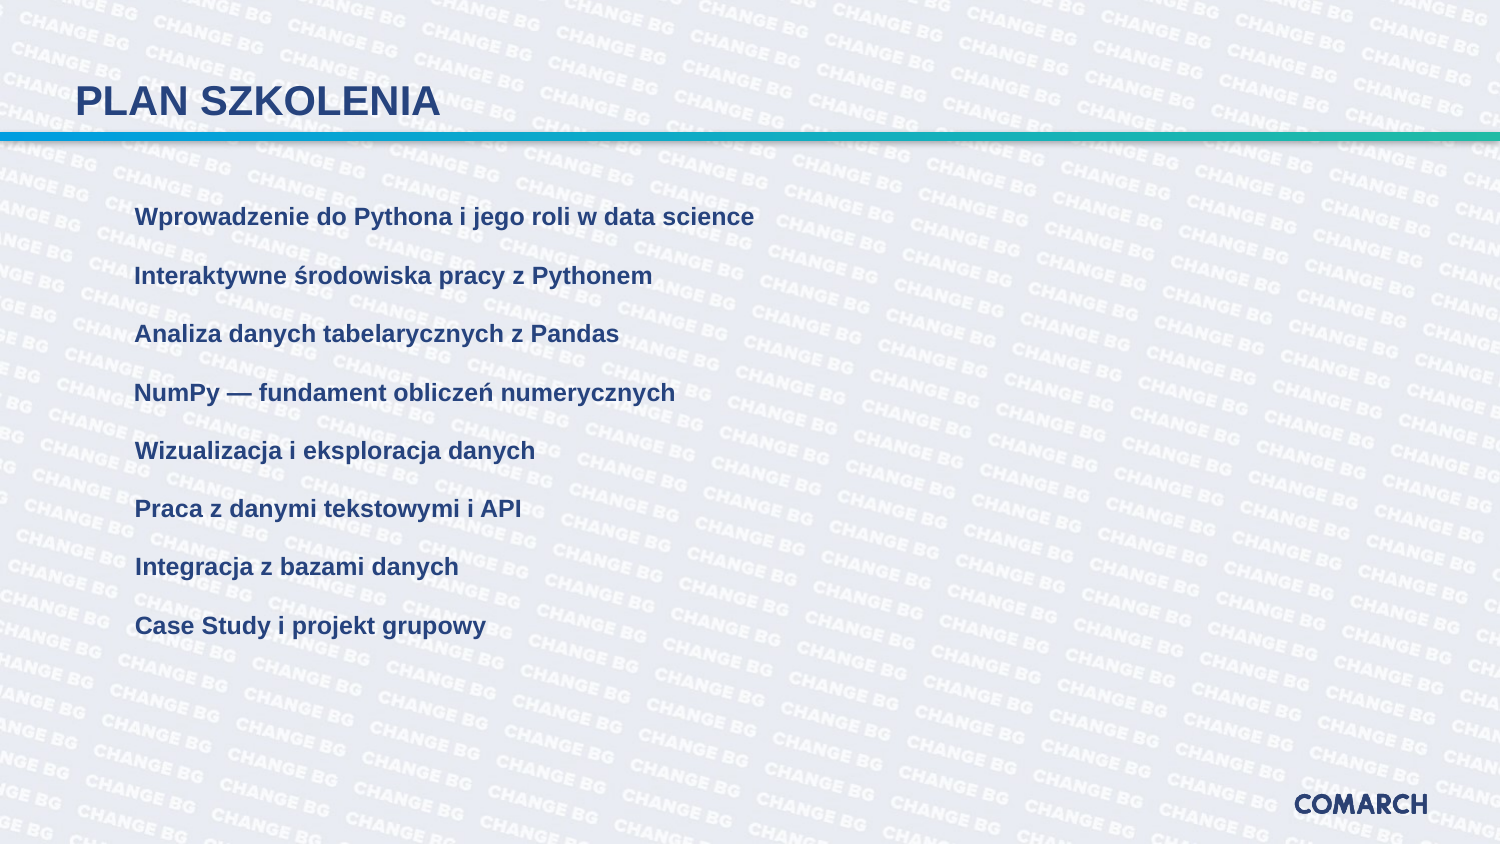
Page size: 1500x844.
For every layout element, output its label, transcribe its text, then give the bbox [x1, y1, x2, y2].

list Praca z danymi tekstowymi i API [119, 484, 1427, 531]
picture [0, 140, 1500, 844]
list NumPy — fundament obliczeń numerycznych [118, 367, 1426, 414]
list Analiza danych tabelarycznych z Pandas [119, 309, 1426, 355]
list Wizualizacja i eksploracja danych [119, 425, 1427, 472]
picture [0, 0, 1500, 133]
list PLAN SZKOLENIA [75, 17, 1427, 132]
list Interaktywne środowiska pracy z Pythonem [119, 251, 1426, 297]
list Case Study i projekt grupowy [119, 601, 1427, 647]
list Wprowadzenie do Pythona i jego roli w data science [119, 192, 1427, 239]
list Integracja z bazami danych [120, 542, 1427, 589]
